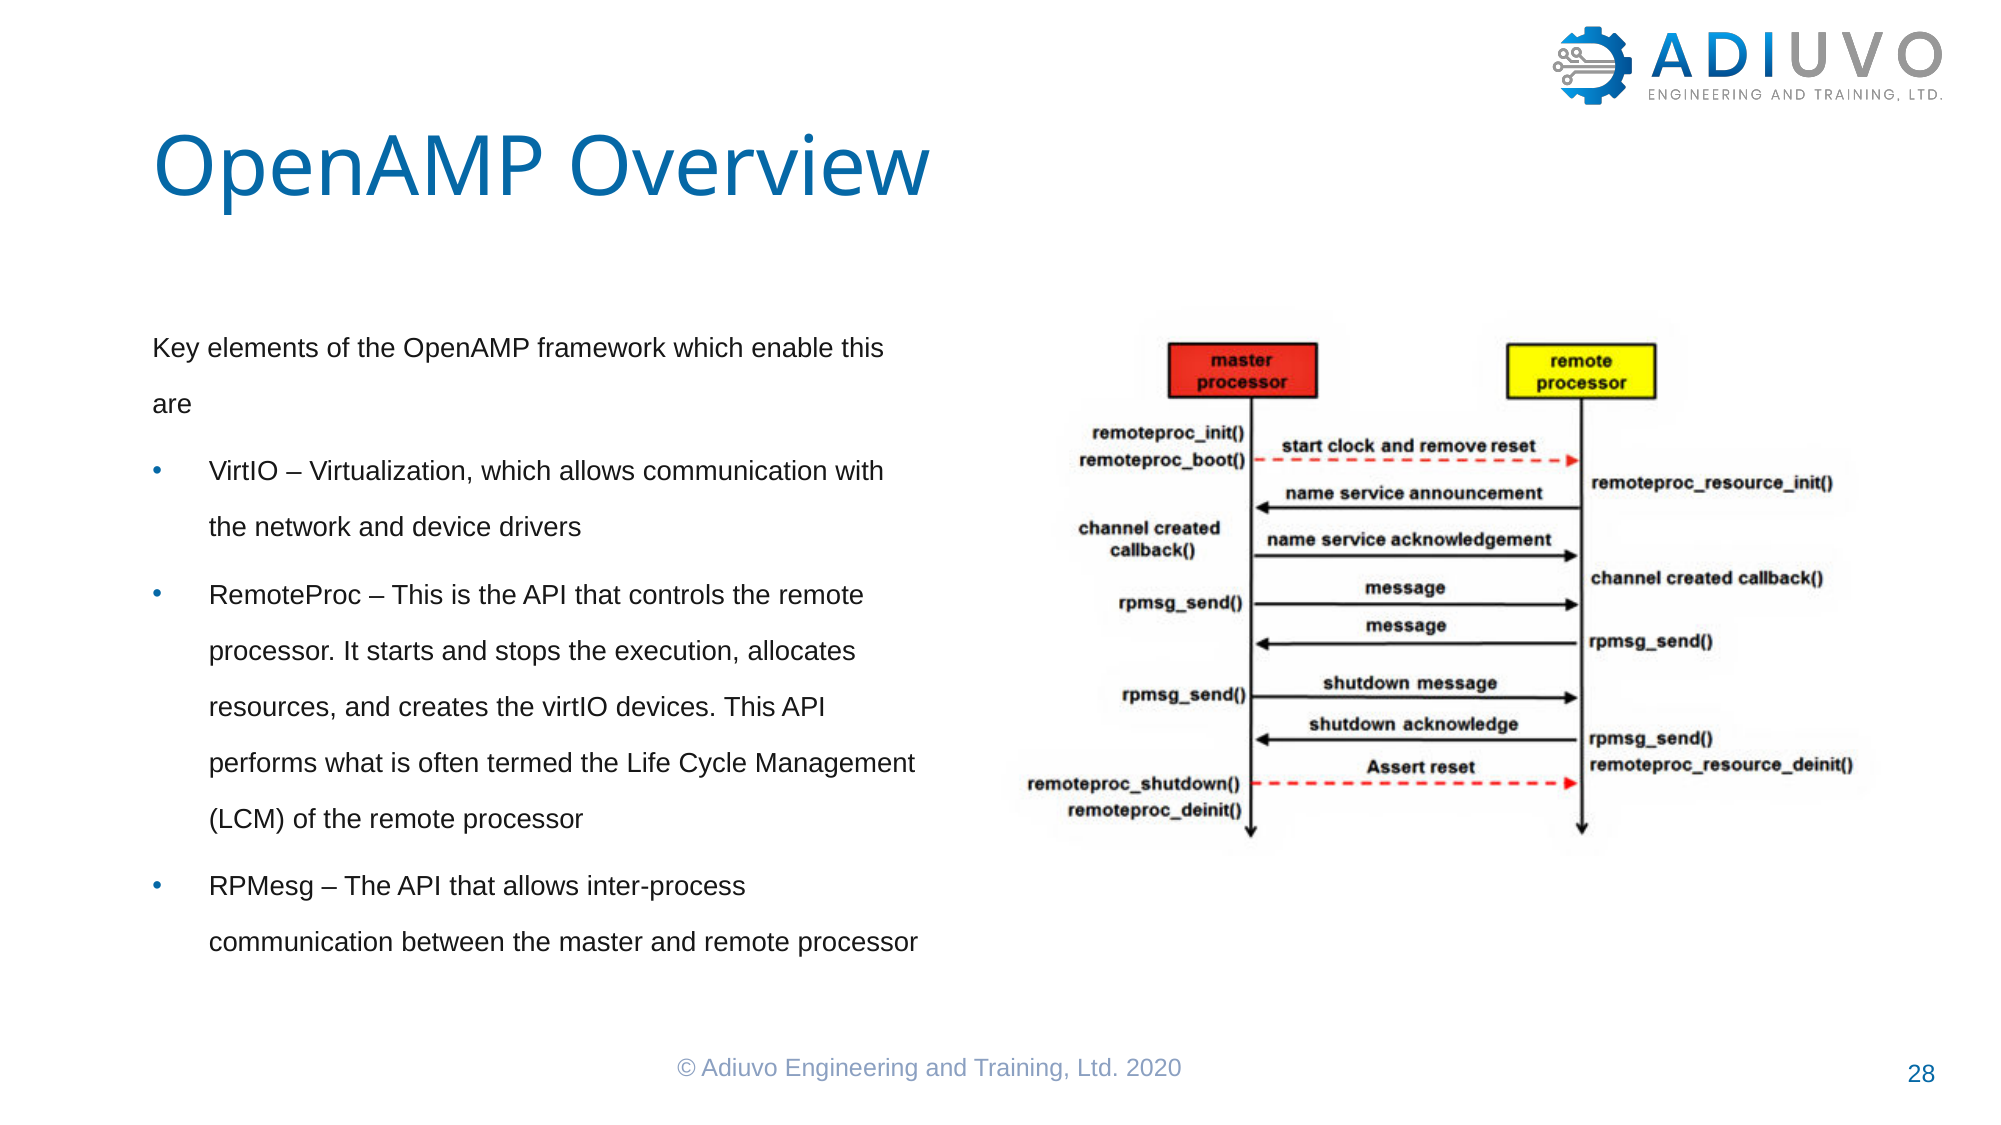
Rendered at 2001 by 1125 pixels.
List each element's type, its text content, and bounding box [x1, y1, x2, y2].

picture [982, 299, 1924, 856]
footer © Adiuvo Engineering and Training, Ltd. 2020 [662, 1036, 1338, 1097]
list Key elements of the OpenAMP framework which enable this are VirtIO – Virtualization, which allows communication with the network and device drivers RemoteProc – This is the API that controls the remote processor. It starts and stops the execution, allocates resources, and creates the virtIO devices. This API performs what is often termed the Life Cycle Management (LCM) of the remote processor RPMesg – The API that allows inter-process communication between the master and remote processor [137, 299, 943, 1014]
title OpenAMP Overview [137, 59, 1863, 278]
slide_number 28 [1500, 1042, 1951, 1103]
picture [1549, 15, 1949, 119]
